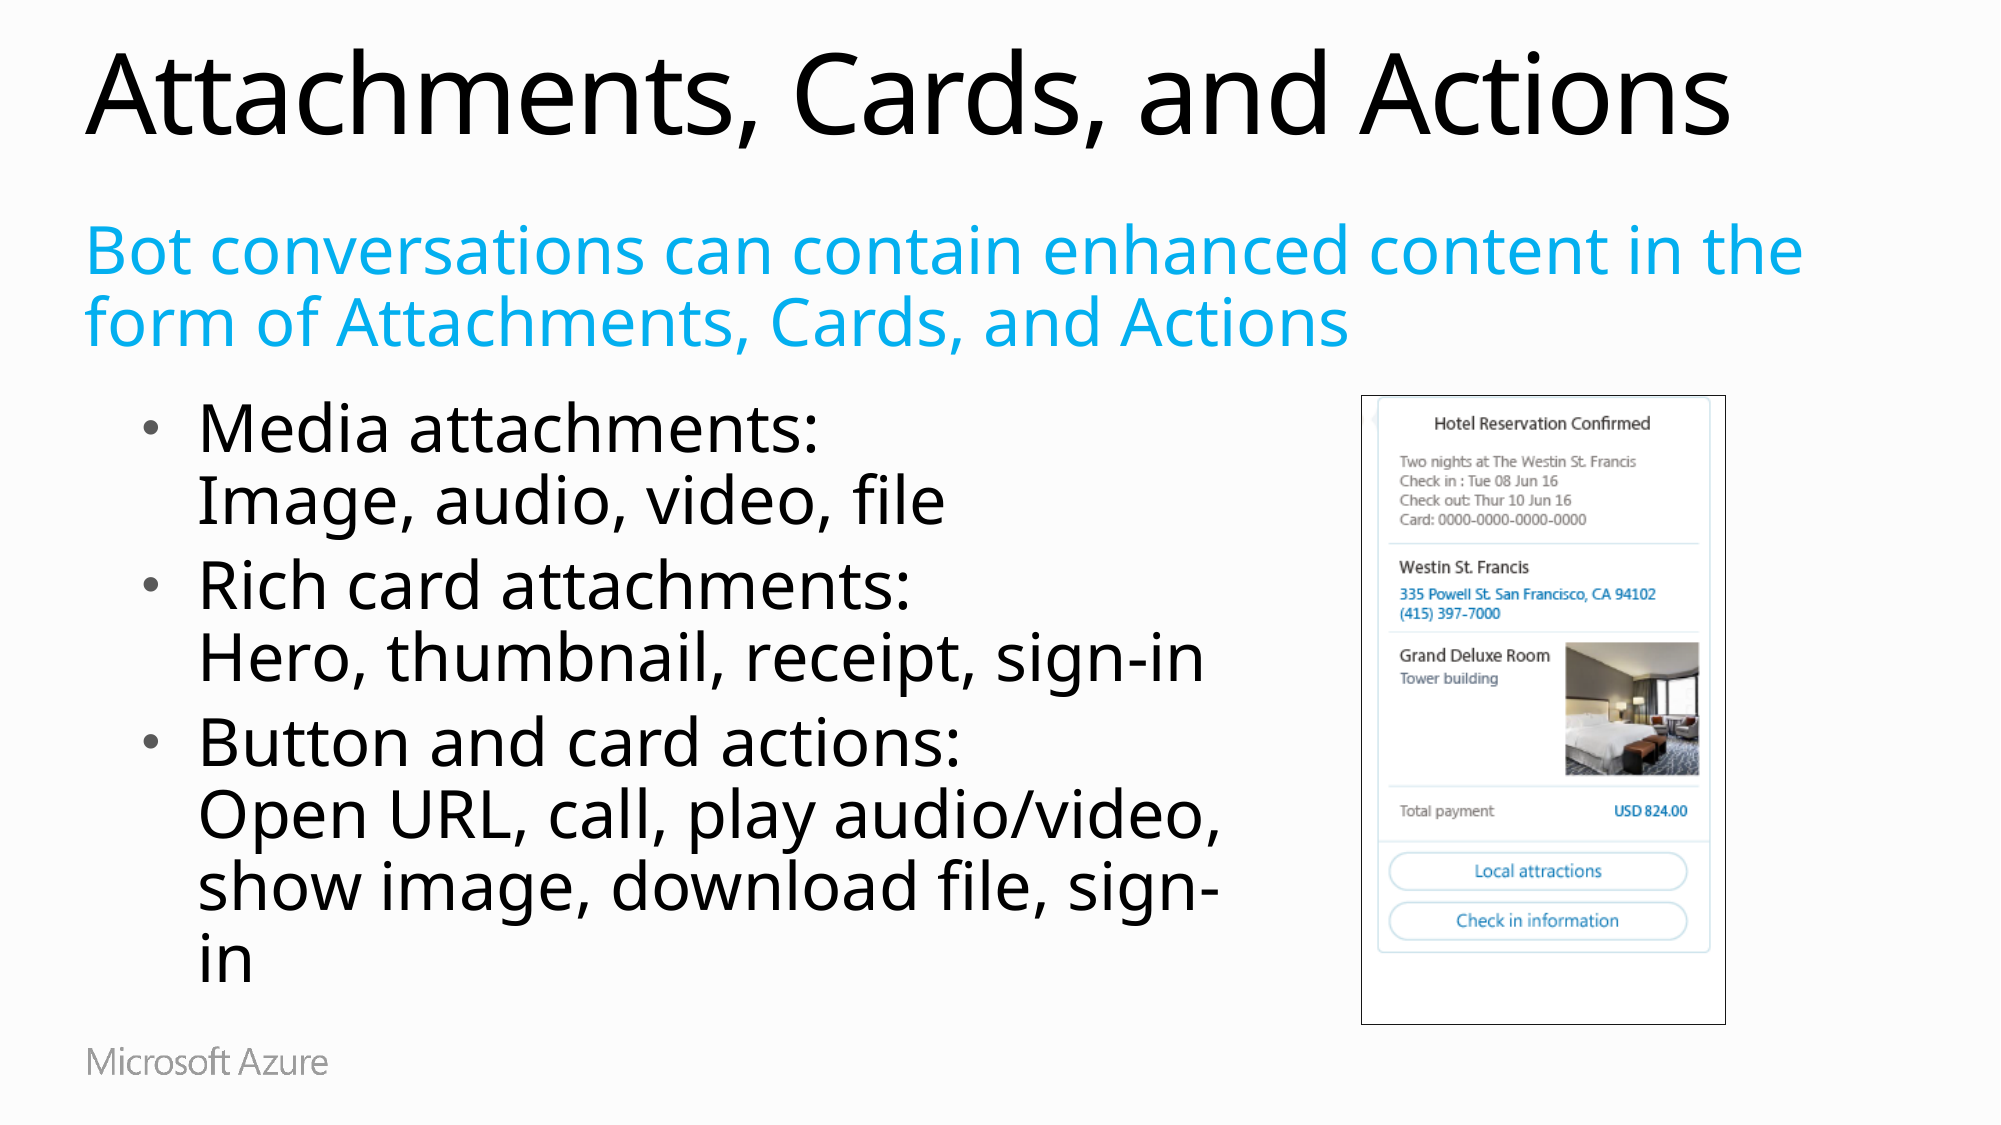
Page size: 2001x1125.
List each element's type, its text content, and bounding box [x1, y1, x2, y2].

text_box Bot conversations can contain enhanced content in the form of Attachments, Cards, and Actions [85, 217, 1835, 362]
list Media attachments: Image, audio, video, file Rich card attachments: Hero, thumbnail, receipt, sign-in Button and card actions: Open URL, call, play audio/video, show image, download file, sign-in [85, 395, 1268, 937]
title Attachments, Cards, and Actions [85, 37, 1915, 161]
picture [1361, 394, 1726, 1025]
